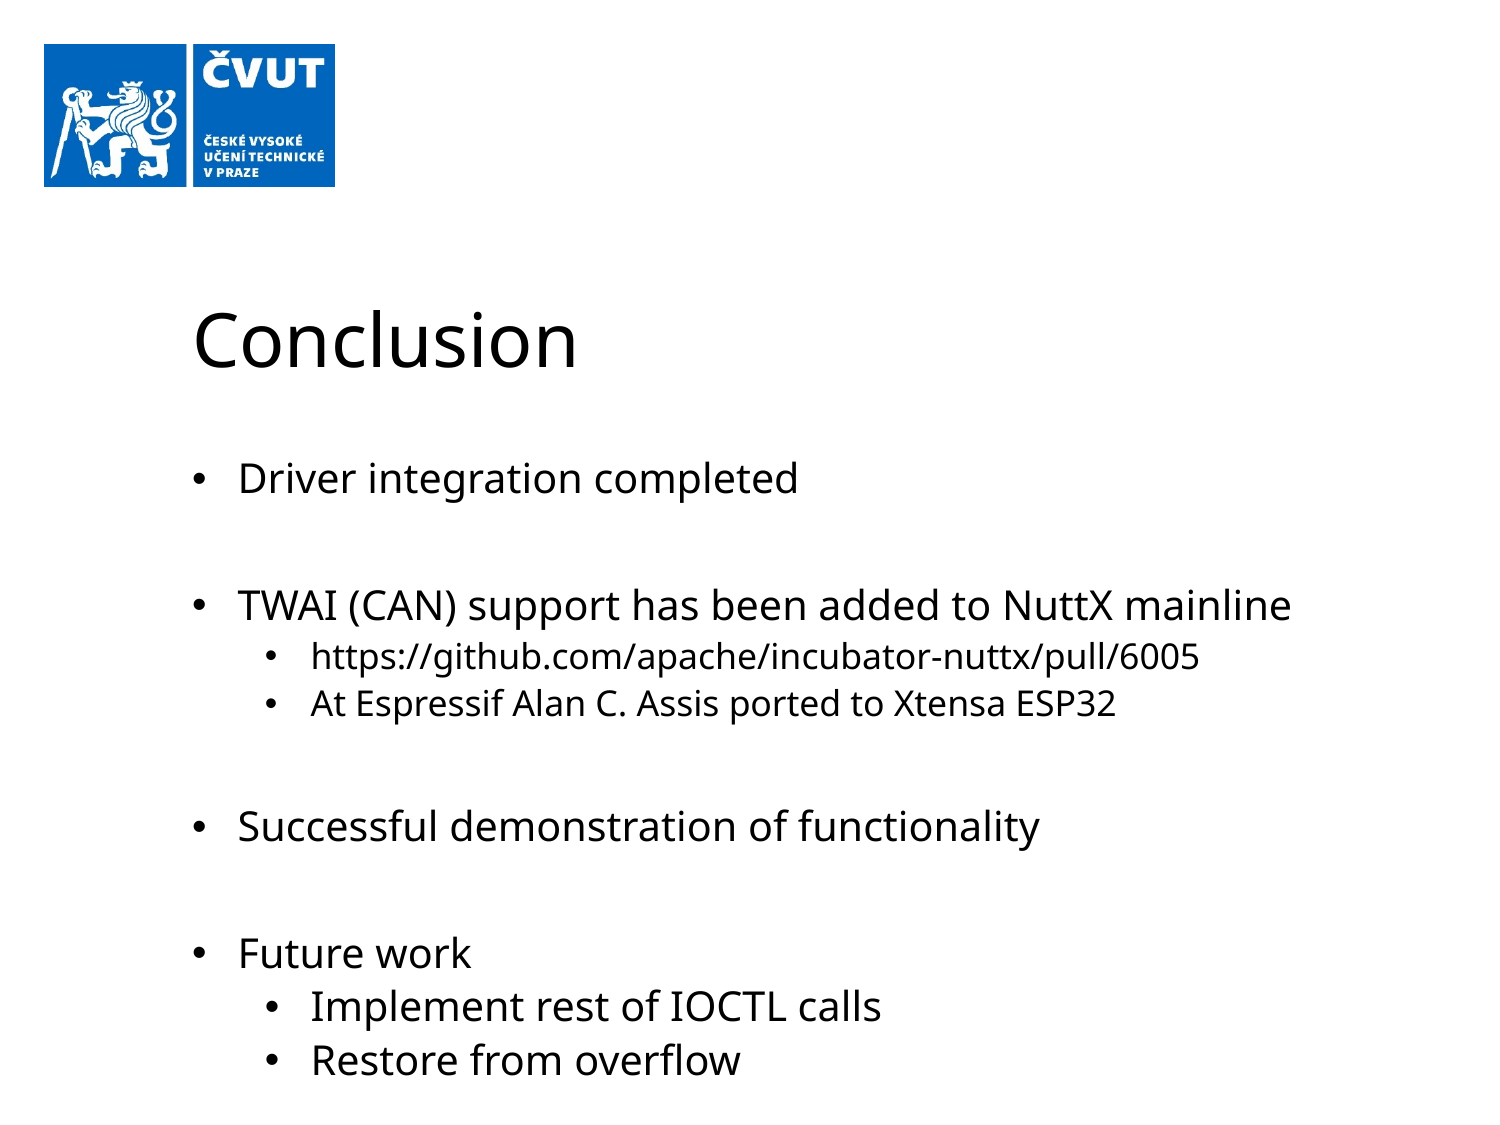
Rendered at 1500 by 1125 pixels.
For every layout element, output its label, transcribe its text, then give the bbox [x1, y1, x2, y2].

list Driver integration completed TWAI (CAN) support has been added to NuttX mainline https://github.com/apache/incubator-nuttx/pull/6005 At Espressif Alan C. Assis ported to Xtensa ESP32 Successful demonstration of functionality Future work Implement rest of IOCTL calls Restore from overflow [177, 450, 1456, 1098]
title Conclusion [177, 295, 1456, 450]
picture [44, 44, 335, 187]
